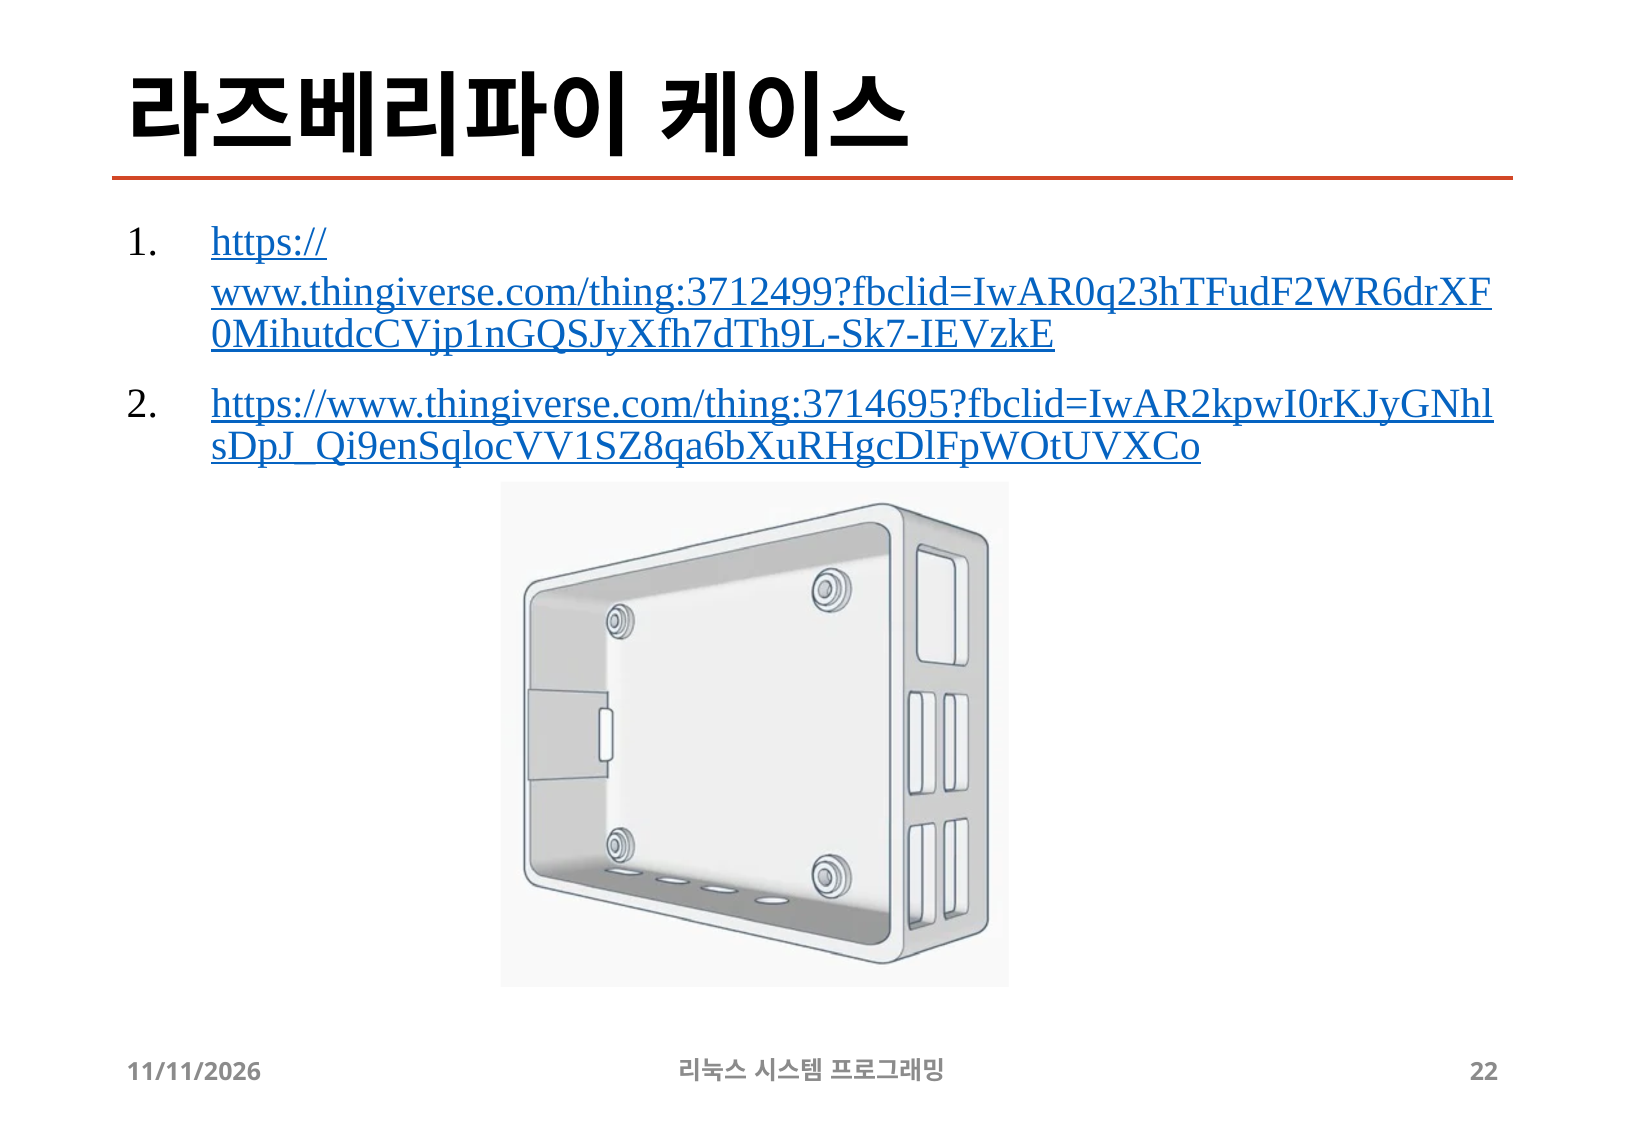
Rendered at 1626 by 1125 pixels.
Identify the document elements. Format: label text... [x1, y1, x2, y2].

title 라즈베리파이 케이스 [111, 59, 1514, 179]
slide_number 22 [1433, 1042, 1514, 1103]
picture [501, 479, 1008, 988]
footer 리눅스 시스템 프로그래밍 [538, 1042, 1087, 1103]
list https://www.thingiverse.com/thing:3712499?fbclid=IwAR0q23hTFudF2WR6drXF0MihutdcCVjp1nGQSJyXfh7dTh9L-Sk7-IEVzkE https://www.thingiverse.com/thing:3714695?fbclid=IwAR2kpwI0rKJyGNhlsDpJ_Qi9enSqlocVV1SZ8qa6bXuRHgcDlFpWOtUVXCo [111, 205, 1514, 669]
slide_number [111, 1042, 303, 1103]
